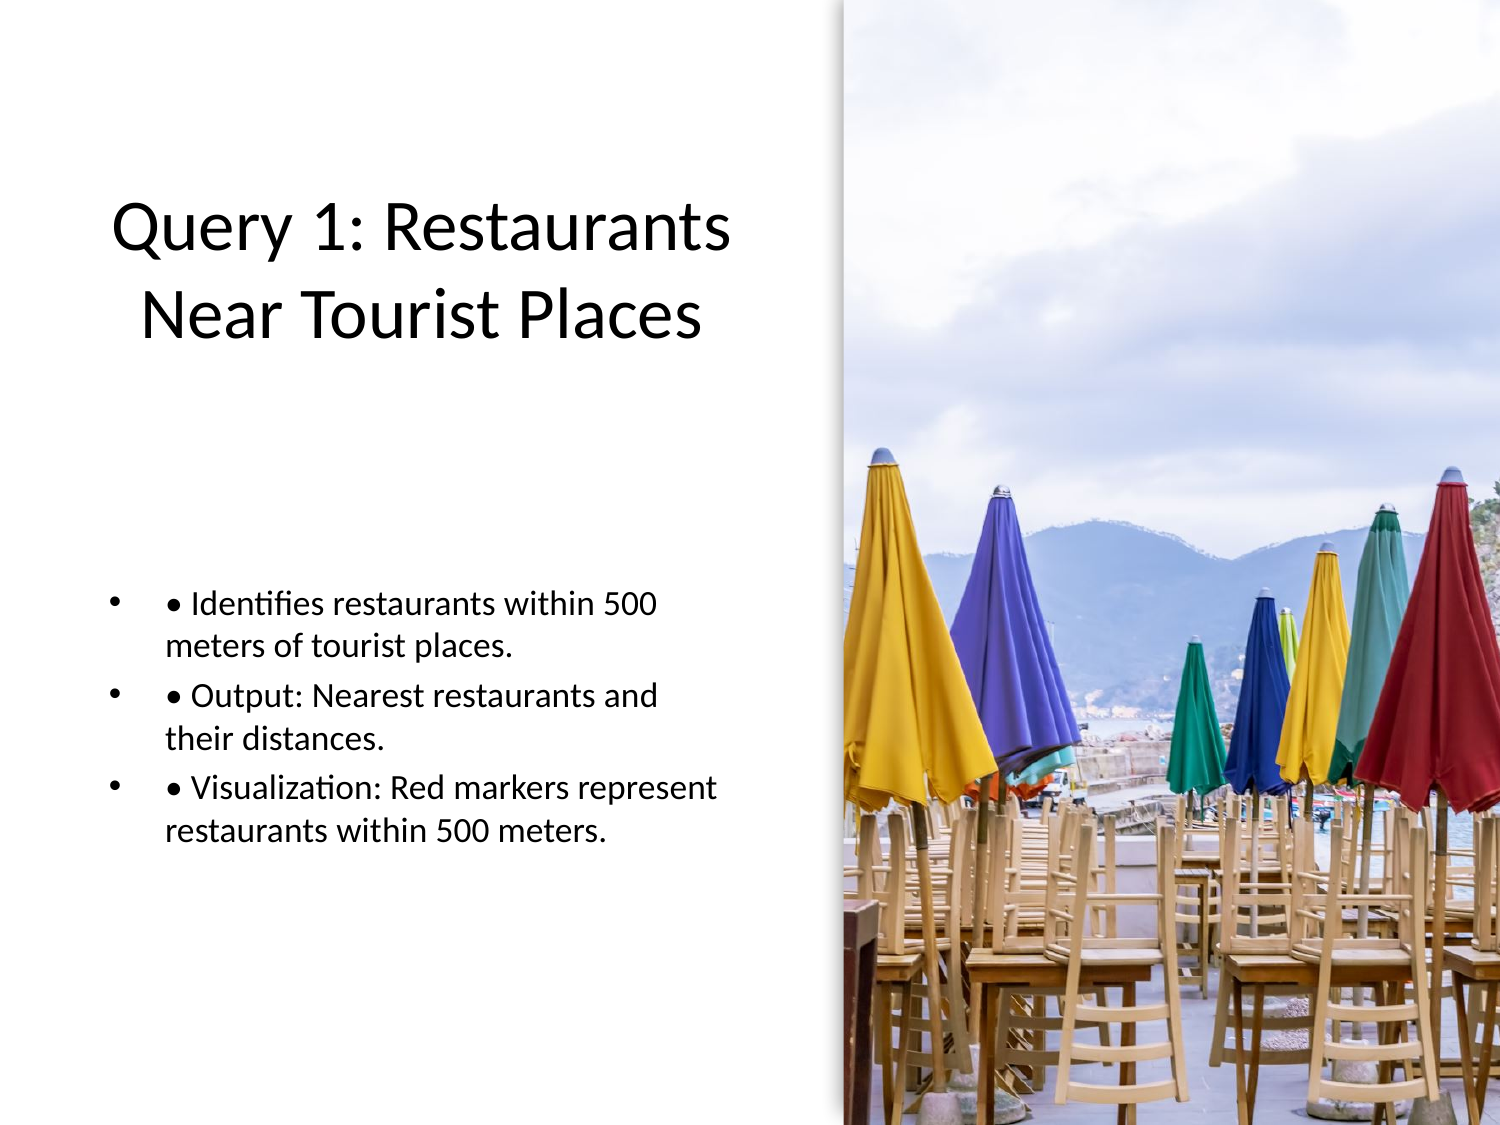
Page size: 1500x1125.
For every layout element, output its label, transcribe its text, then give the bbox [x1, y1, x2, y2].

picture [843, 0, 1500, 1125]
text_box [0, 0, 837, 1125]
list • Identifies restaurants within 500 meters of tourist places. • Output: Nearest restaurants and their distances. • Visualization: Red markers represent restaurants within 500 meters. [93, 405, 750, 1024]
title Query 1: Restaurants Near Tourist Places [93, 125, 750, 405]
